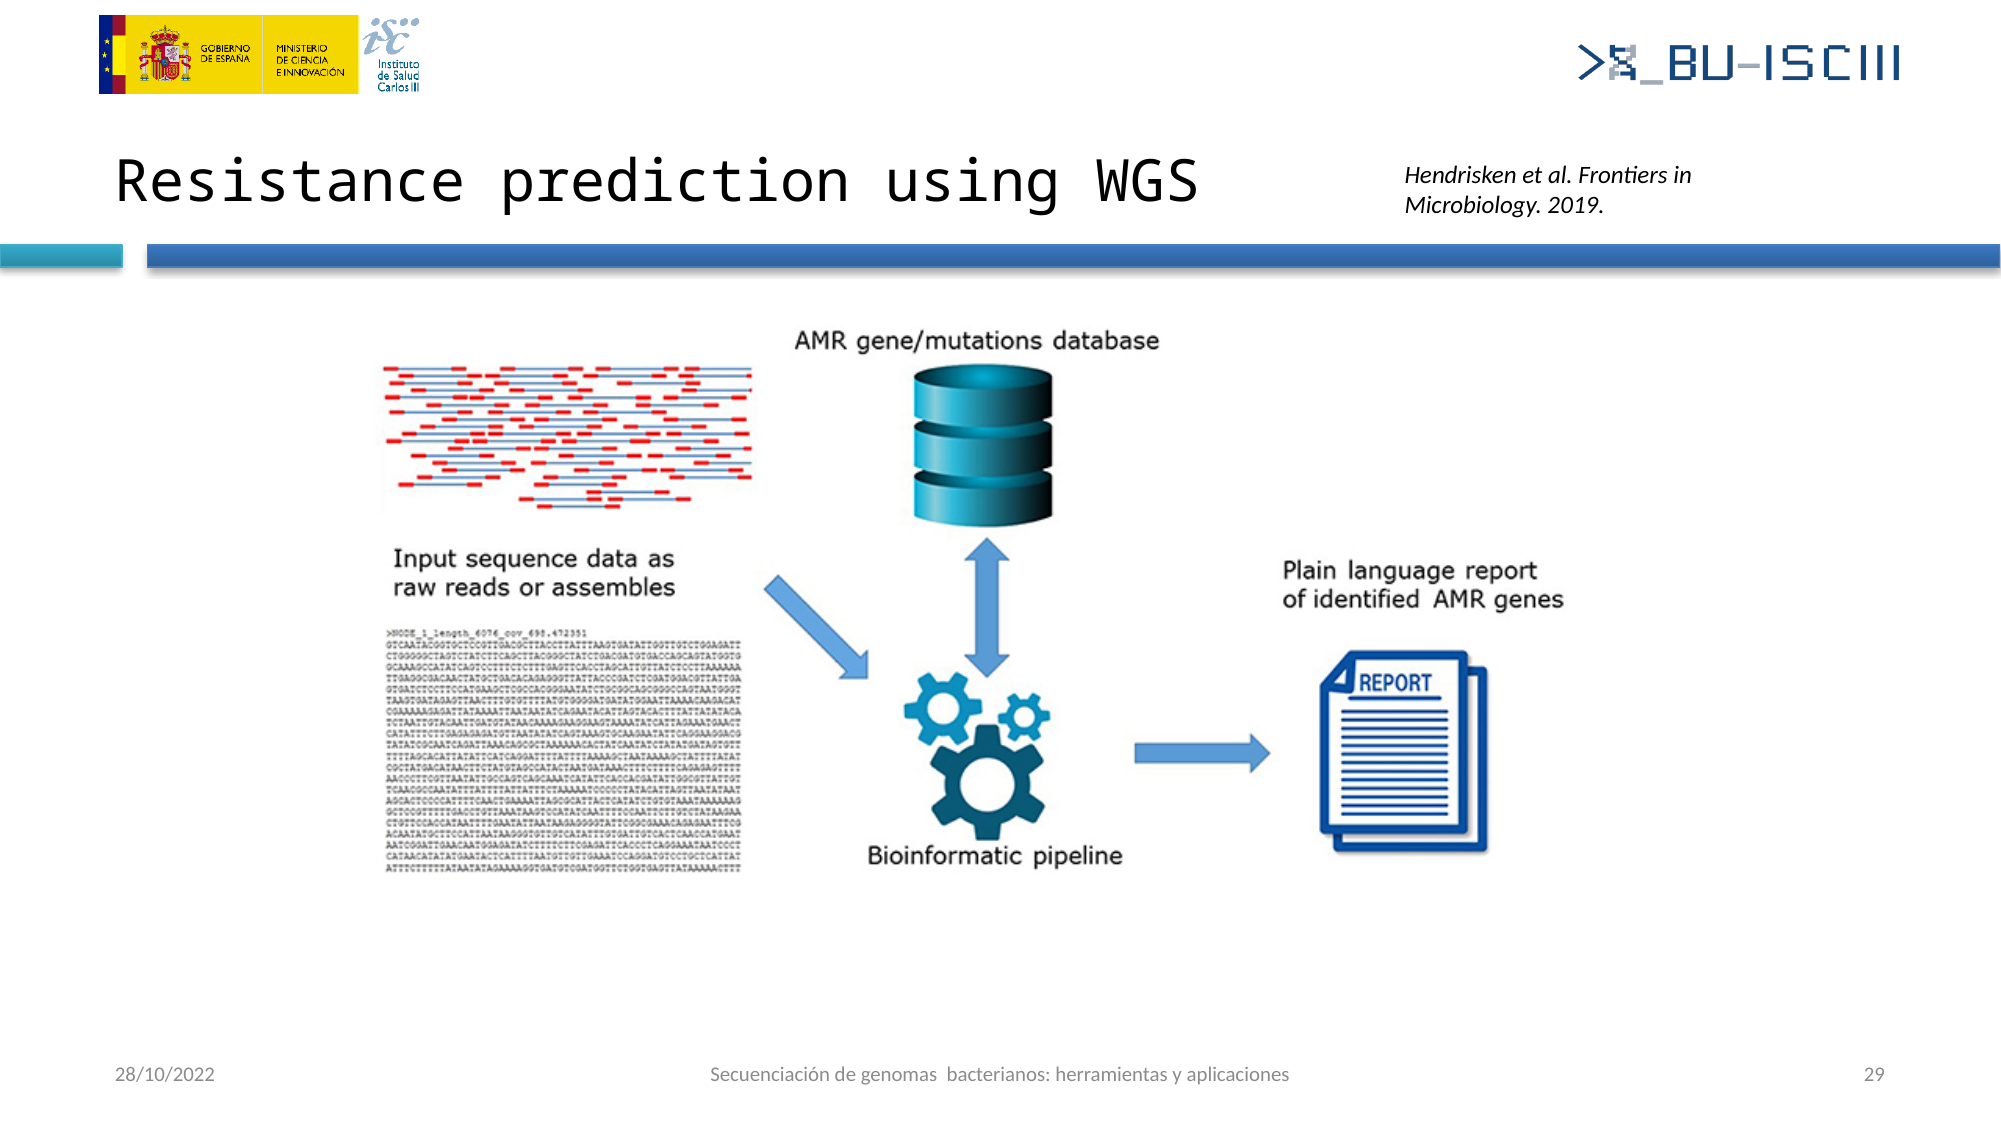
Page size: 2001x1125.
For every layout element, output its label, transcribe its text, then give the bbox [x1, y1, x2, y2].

picture [99, 15, 427, 94]
text_box Hendrisken et al. Frontiers in Microbiology. 2019. [1389, 151, 1833, 226]
picture [373, 323, 1570, 877]
slide_number 29 [1433, 1042, 1900, 1103]
title Resistance prediction using WGS [99, 113, 1900, 244]
picture [1566, 15, 1914, 106]
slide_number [99, 1042, 567, 1103]
footer Secuenciación de genomas bacterianos: herramientas y aplicaciones [683, 1042, 1317, 1103]
